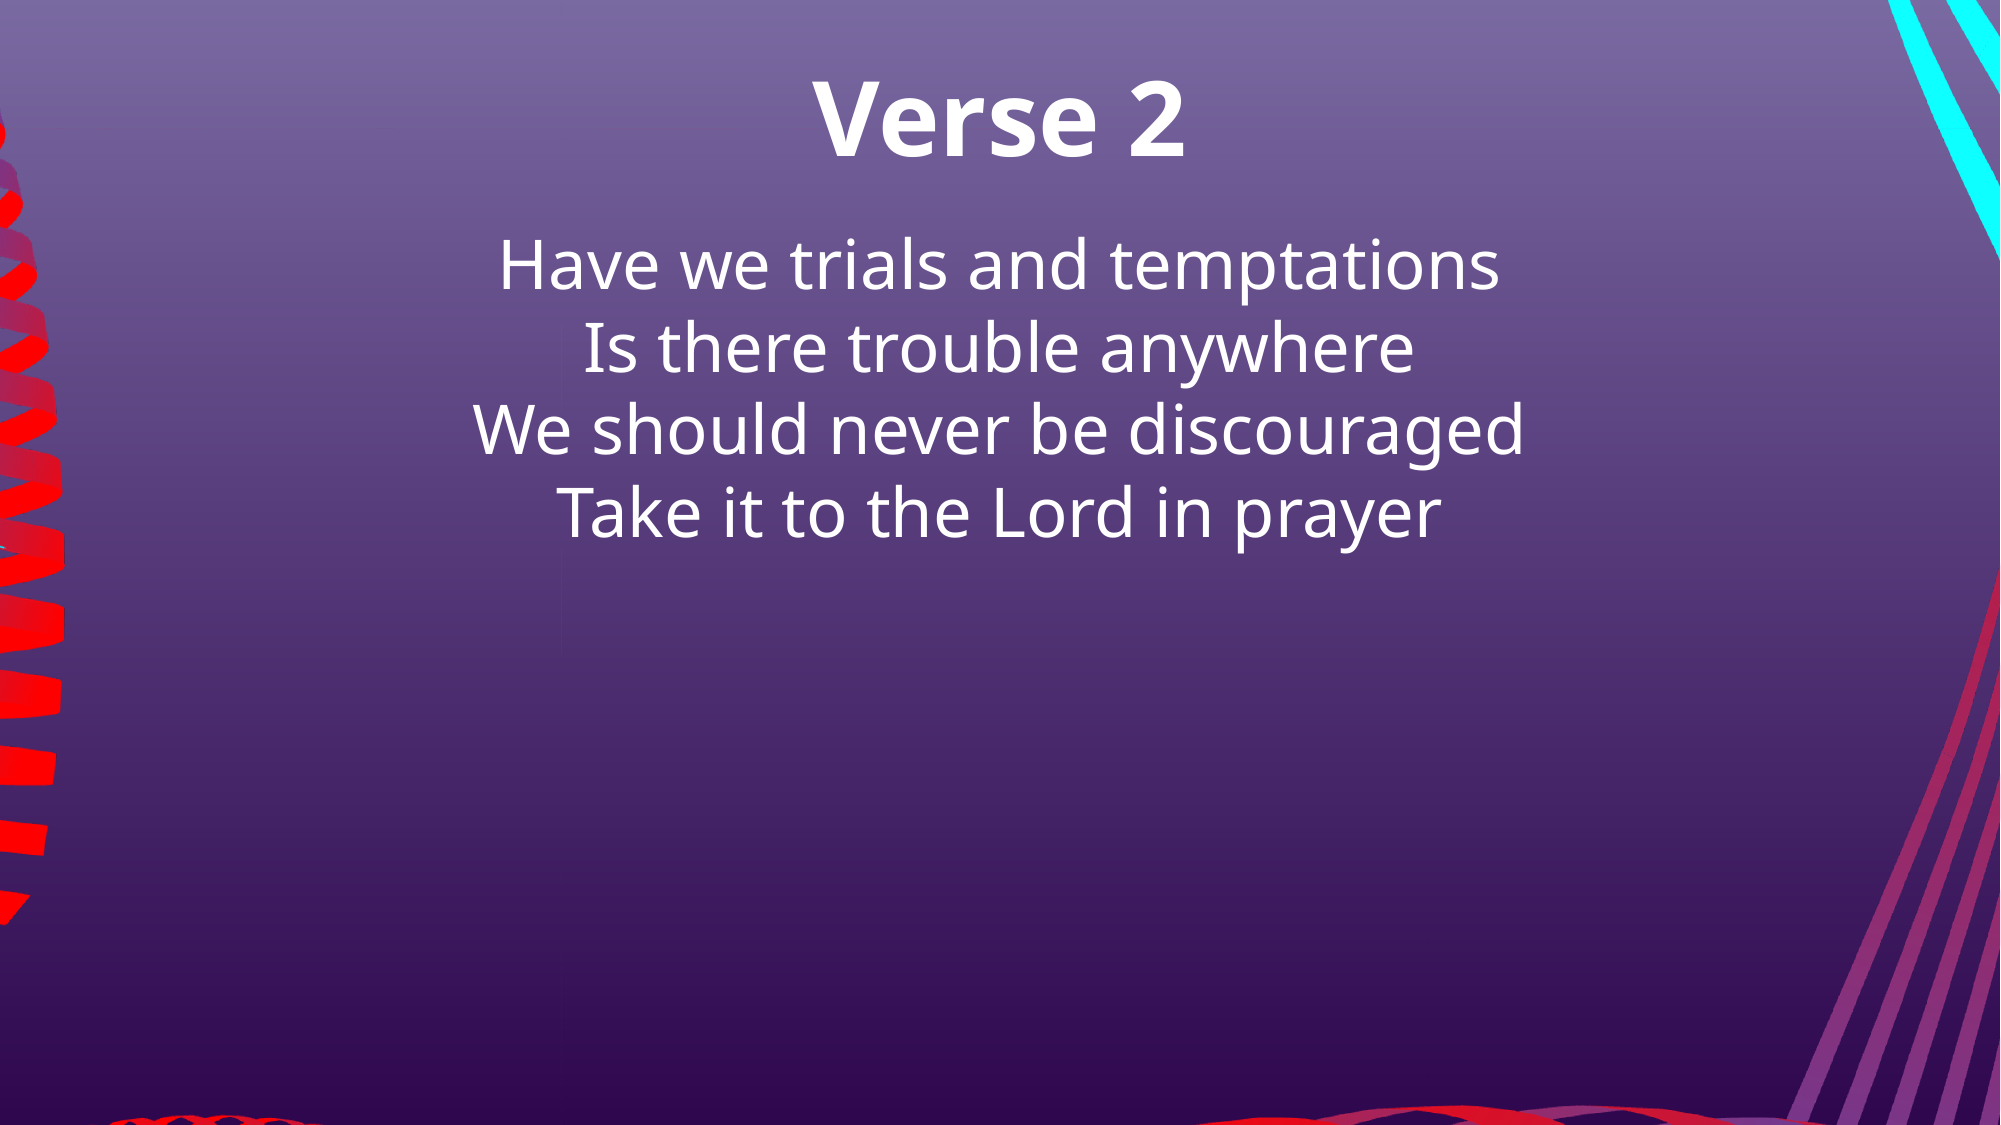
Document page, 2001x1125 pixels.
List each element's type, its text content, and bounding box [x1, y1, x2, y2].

text_box Have we trials and temptations Is there trouble anywhere We should never be discouraged Take it to the Lord in prayer [99, 213, 1900, 641]
text_box Verse 2 [99, 44, 1900, 185]
picture [0, 0, 2001, 1125]
